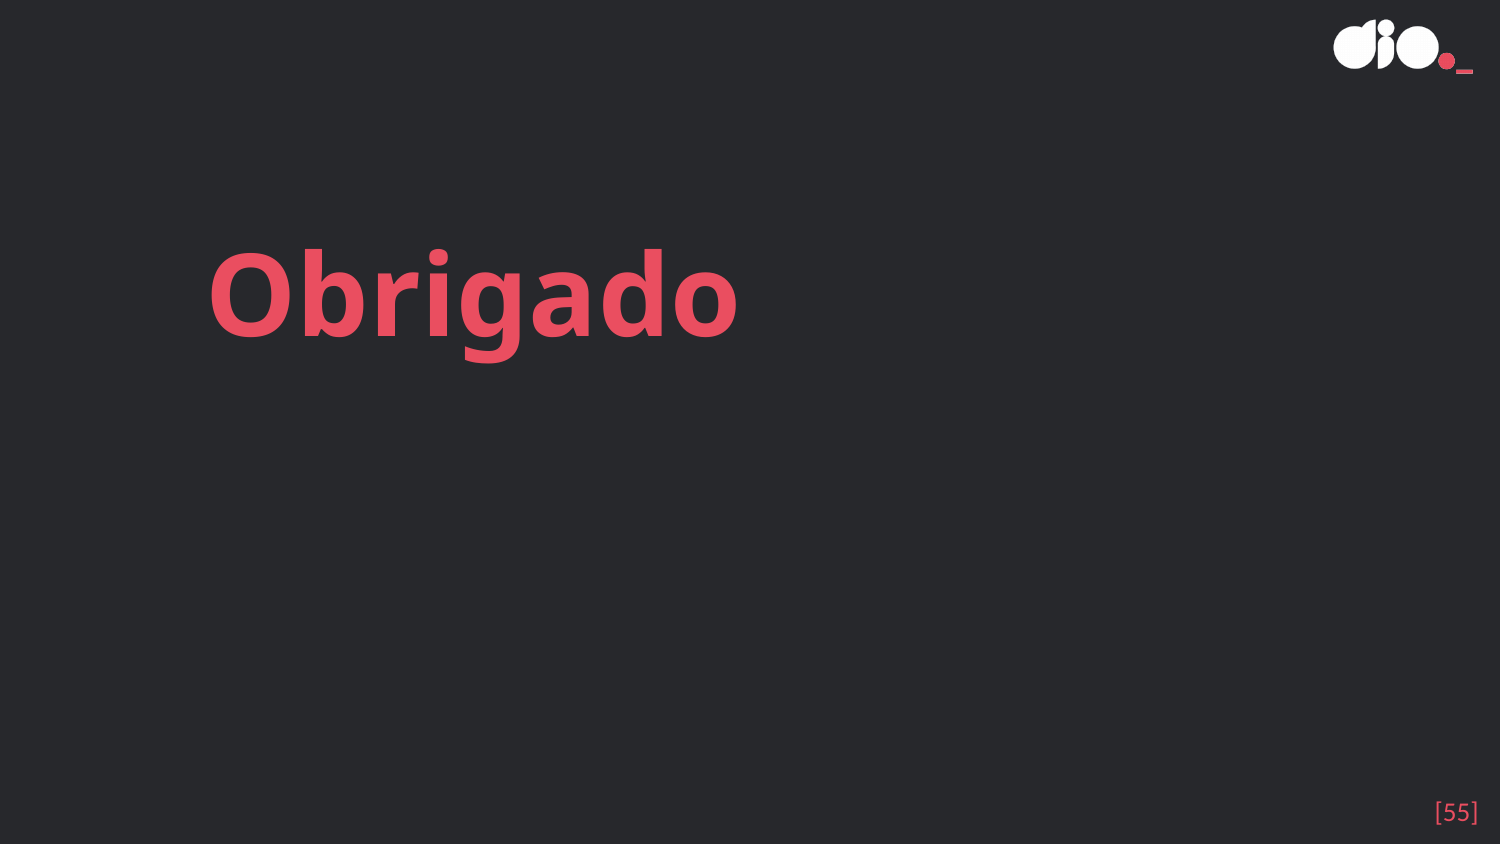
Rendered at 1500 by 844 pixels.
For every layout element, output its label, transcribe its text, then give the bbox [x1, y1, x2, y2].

picture [1332, 19, 1474, 75]
slide_number [55] [1403, 779, 1494, 844]
text_box Obrigado [190, 215, 1270, 366]
